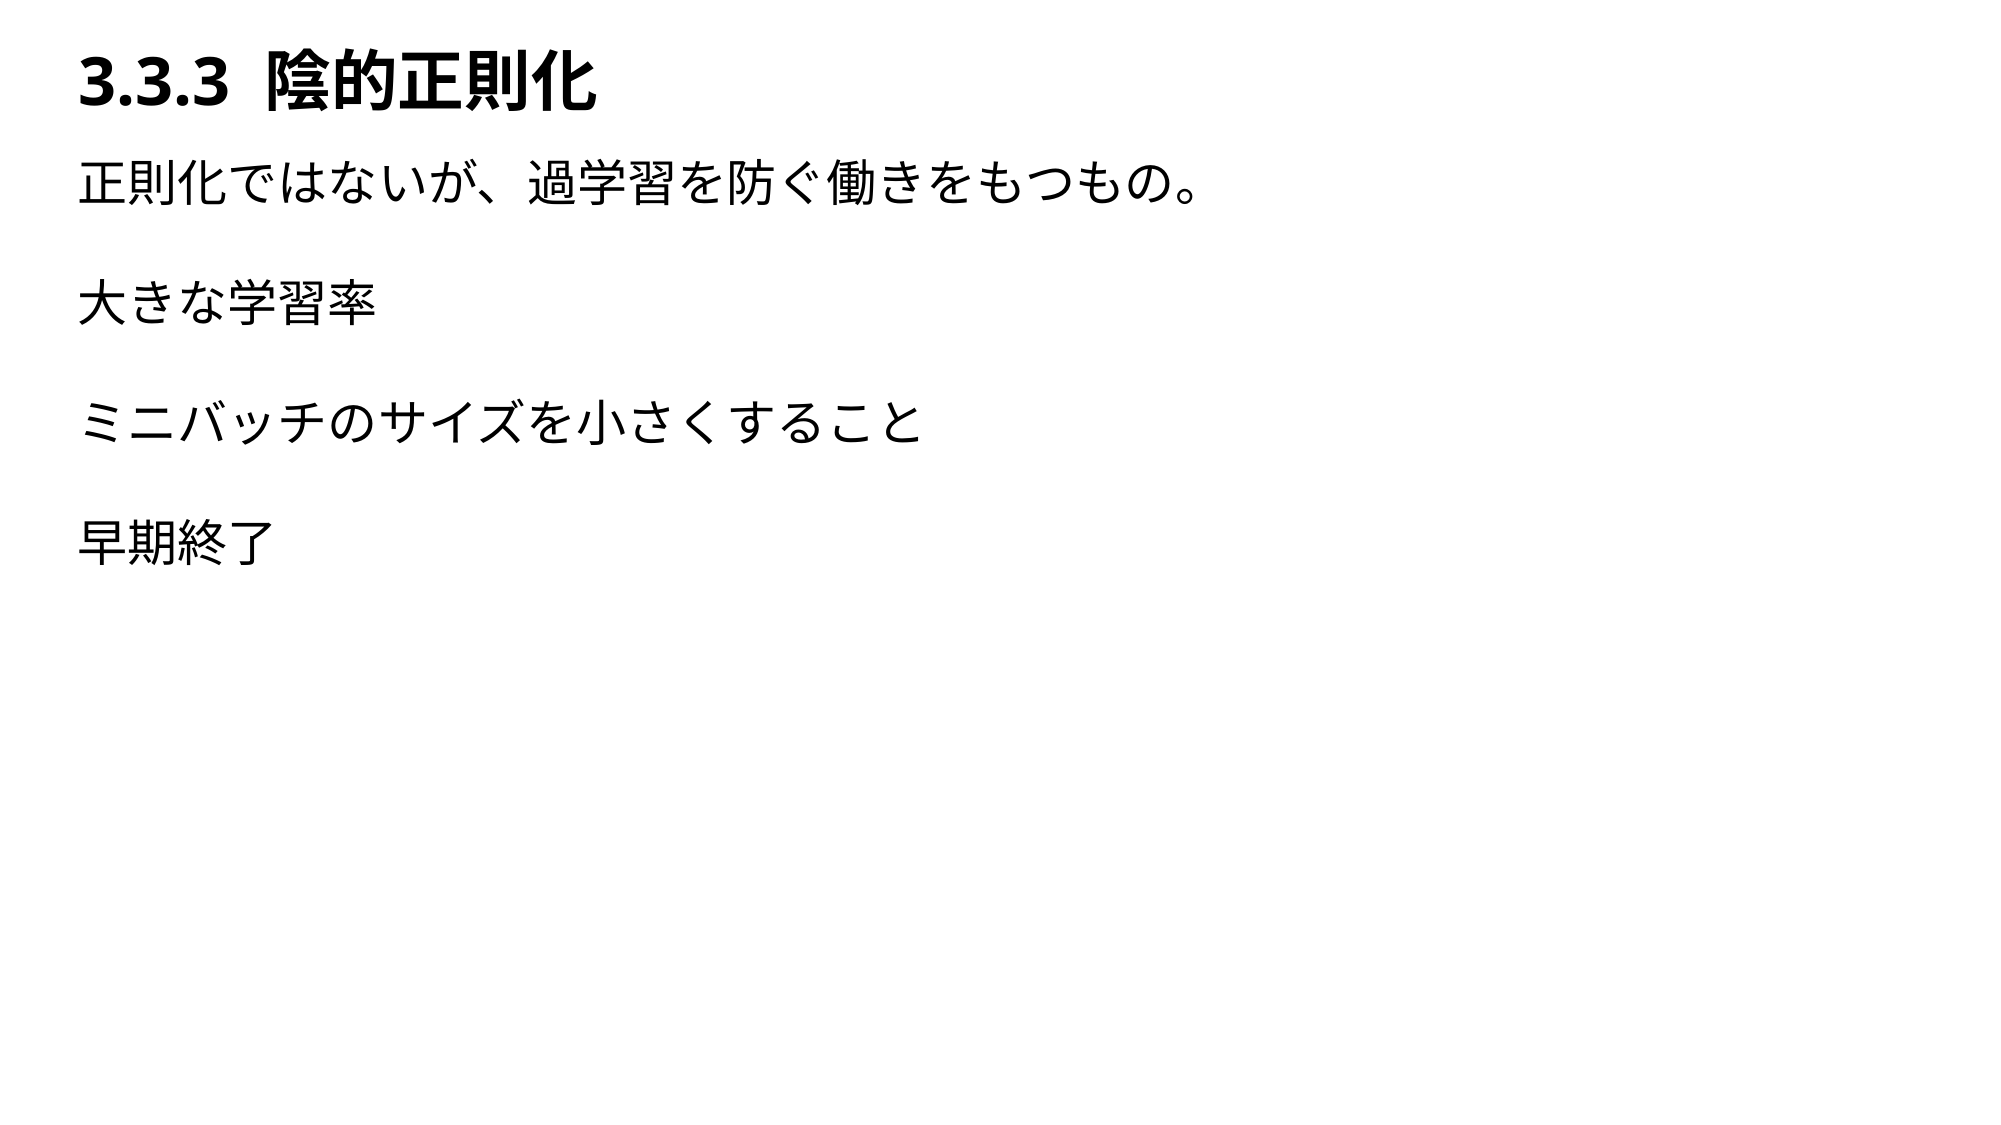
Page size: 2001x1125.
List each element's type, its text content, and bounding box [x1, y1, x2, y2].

text_box 3.3.3 陰的正則化 [63, 31, 1957, 127]
text_box 正則化ではないが、過学習を防ぐ働きをもつもの。 大きな学習率 ミニバッチのサイズを小さくすること 早期終了 [63, 144, 1956, 580]
